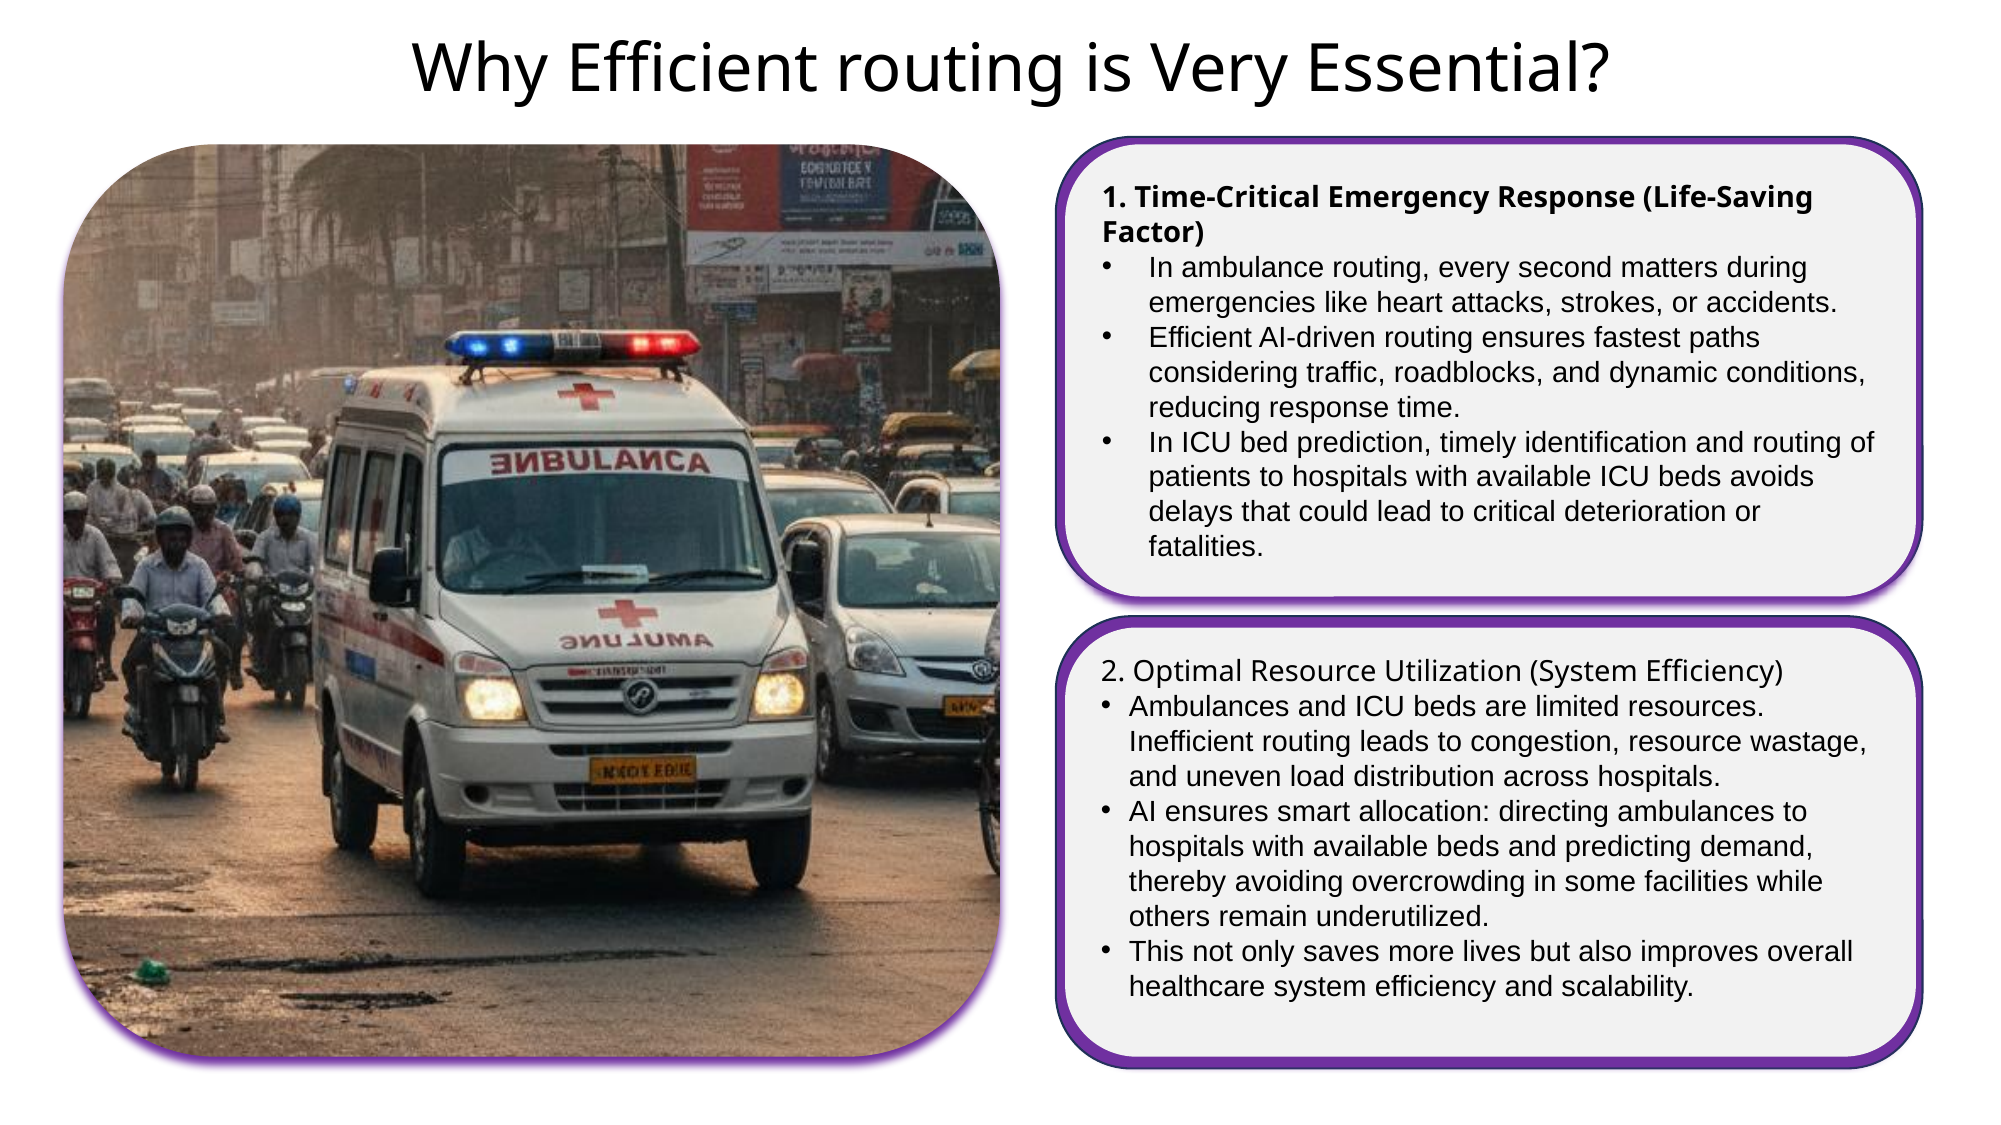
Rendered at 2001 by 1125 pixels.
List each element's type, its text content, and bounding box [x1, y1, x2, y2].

text_box 1. Time-Critical Emergency Response (Life-Saving Factor) In ambulance routing, every second matters during emergencies like heart attacks, strokes, or accidents. Efficient AI-driven routing ensures fastest paths considering traffic, roadblocks, and dynamic conditions, reducing response time. In ICU bed prediction, timely identification and routing of patients to hospitals with available ICU beds avoids delays that could lead to critical deterioration or fatalities. [1064, 143, 1917, 598]
text_box [1054, 135, 1924, 551]
text_box 2. Optimal Resource Utilization (System Efficiency) Ambulances and ICU beds are limited resources. Inefficient routing leads to congestion, resource wastage, and uneven load distribution across hospitals. AI ensures smart allocation: directing ambulances to hospitals with available beds and predicting demand, thereby avoiding overcrowding in some facilities while others remain underutilized. This not only saves more lives but also improves overall healthcare system efficiency and scalability. [1064, 626, 1917, 1058]
text_box Why Efficient routing is Very Essential? [63, 17, 1960, 113]
text_box [62, 143, 1002, 1058]
text_box [1054, 615, 1924, 1063]
